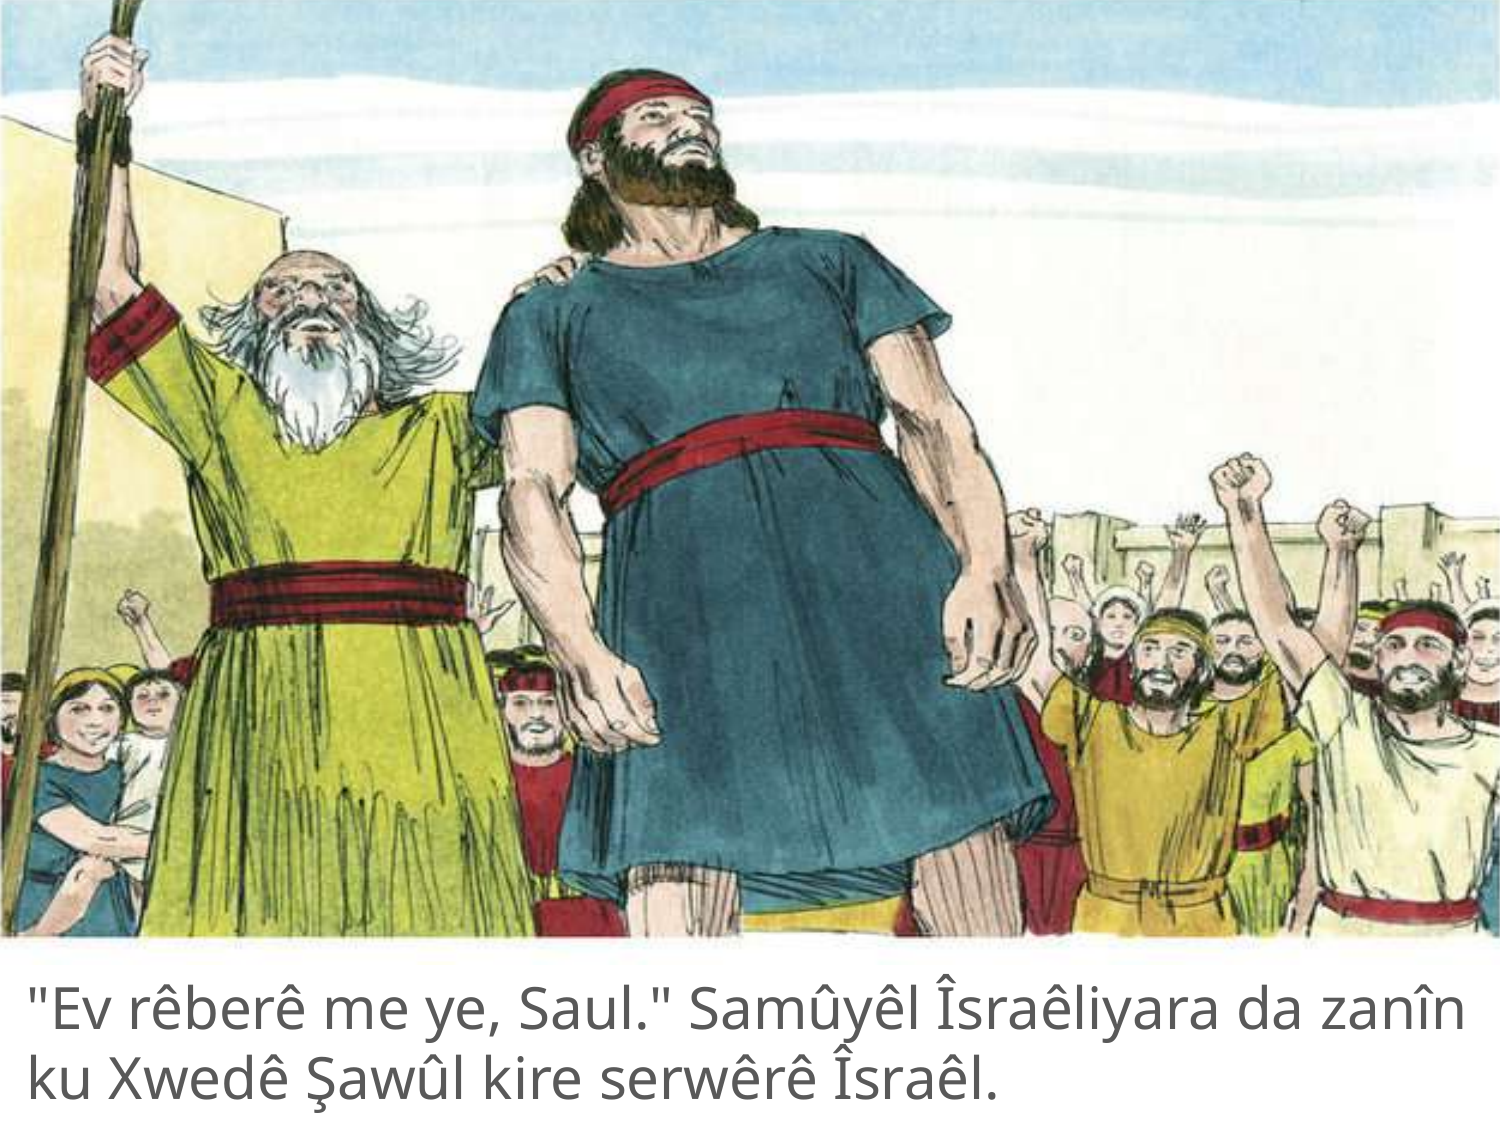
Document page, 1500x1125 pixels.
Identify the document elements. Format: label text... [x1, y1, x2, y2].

text_box "Ev rêberê me ye, Saul." Samûyêl Îsraêliyara da zanîn ku Xwedê Şawûl kire serwêrê Îsraêl. [11, 974, 1498, 1119]
picture [0, 0, 1500, 965]
